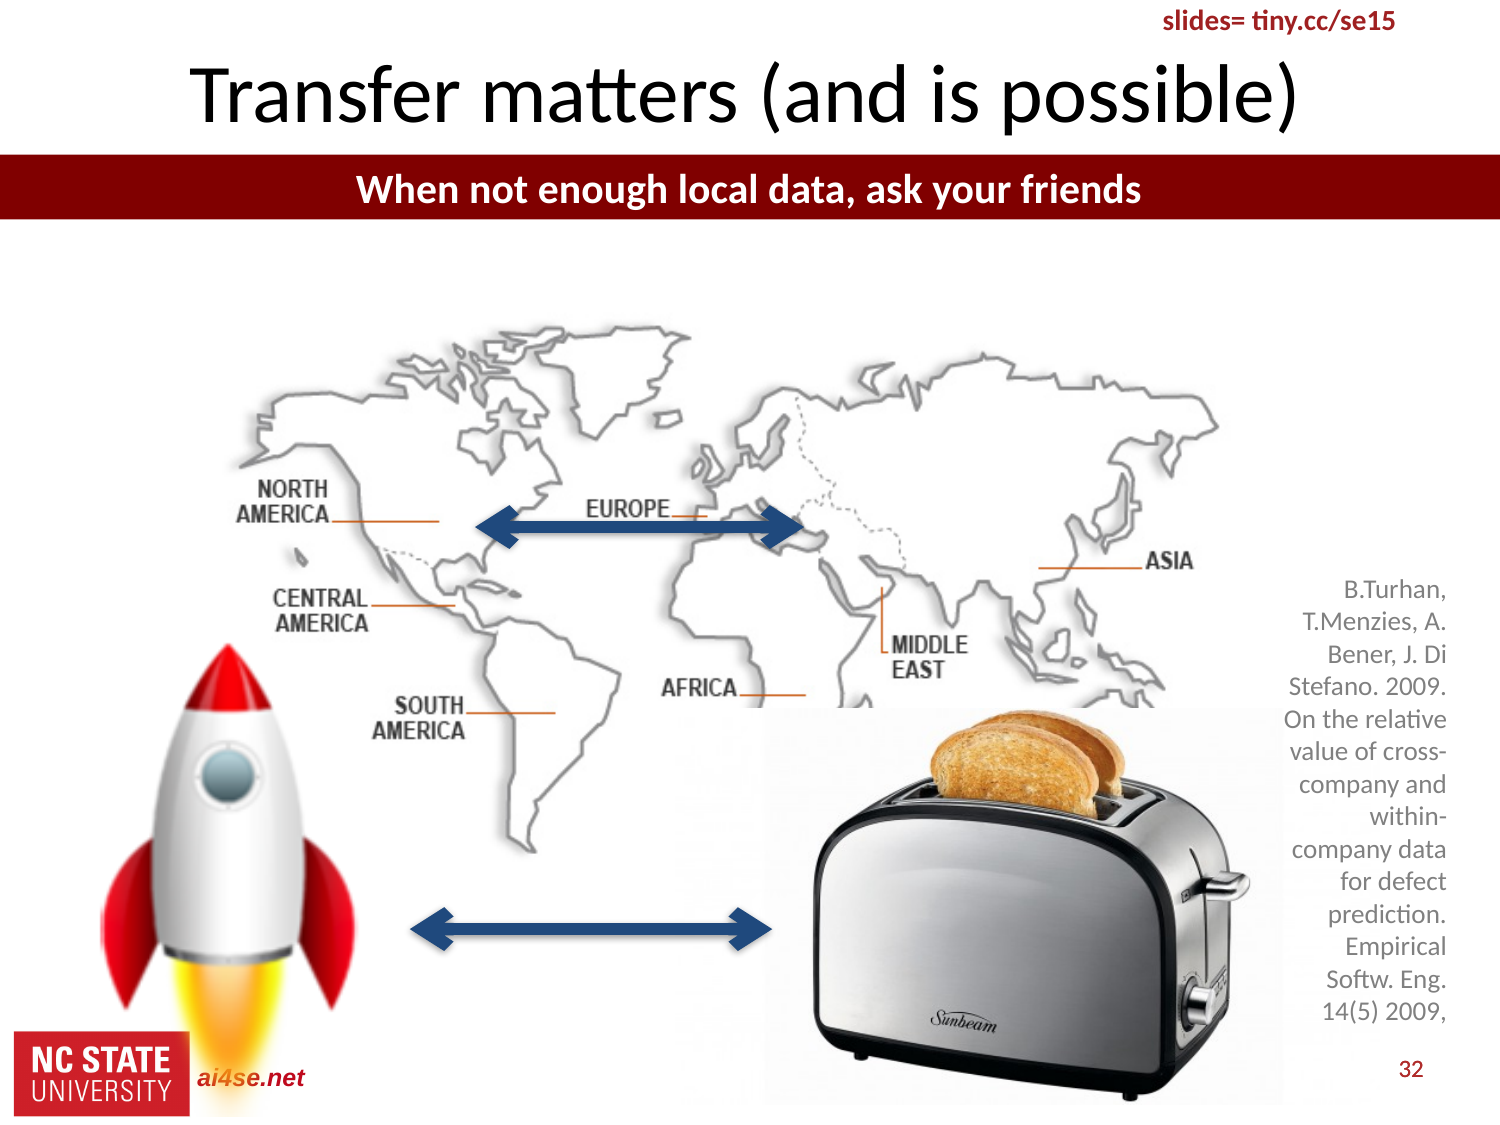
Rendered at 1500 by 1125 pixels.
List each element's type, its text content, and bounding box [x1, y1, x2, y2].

text_box When not enough local data, ask your friends [0, 154, 1500, 220]
text_box B.Turhan, T.Menzies, A. Bener, J. Di Stefano. 2009. On the relative value of cross-company and within-company data for defect prediction. Empirical Softw. Eng. 14(5) 2009, [1295, 563, 1462, 1034]
picture [0, 285, 1380, 1118]
title Transfer matters (and is possible) [43, 0, 1448, 154]
